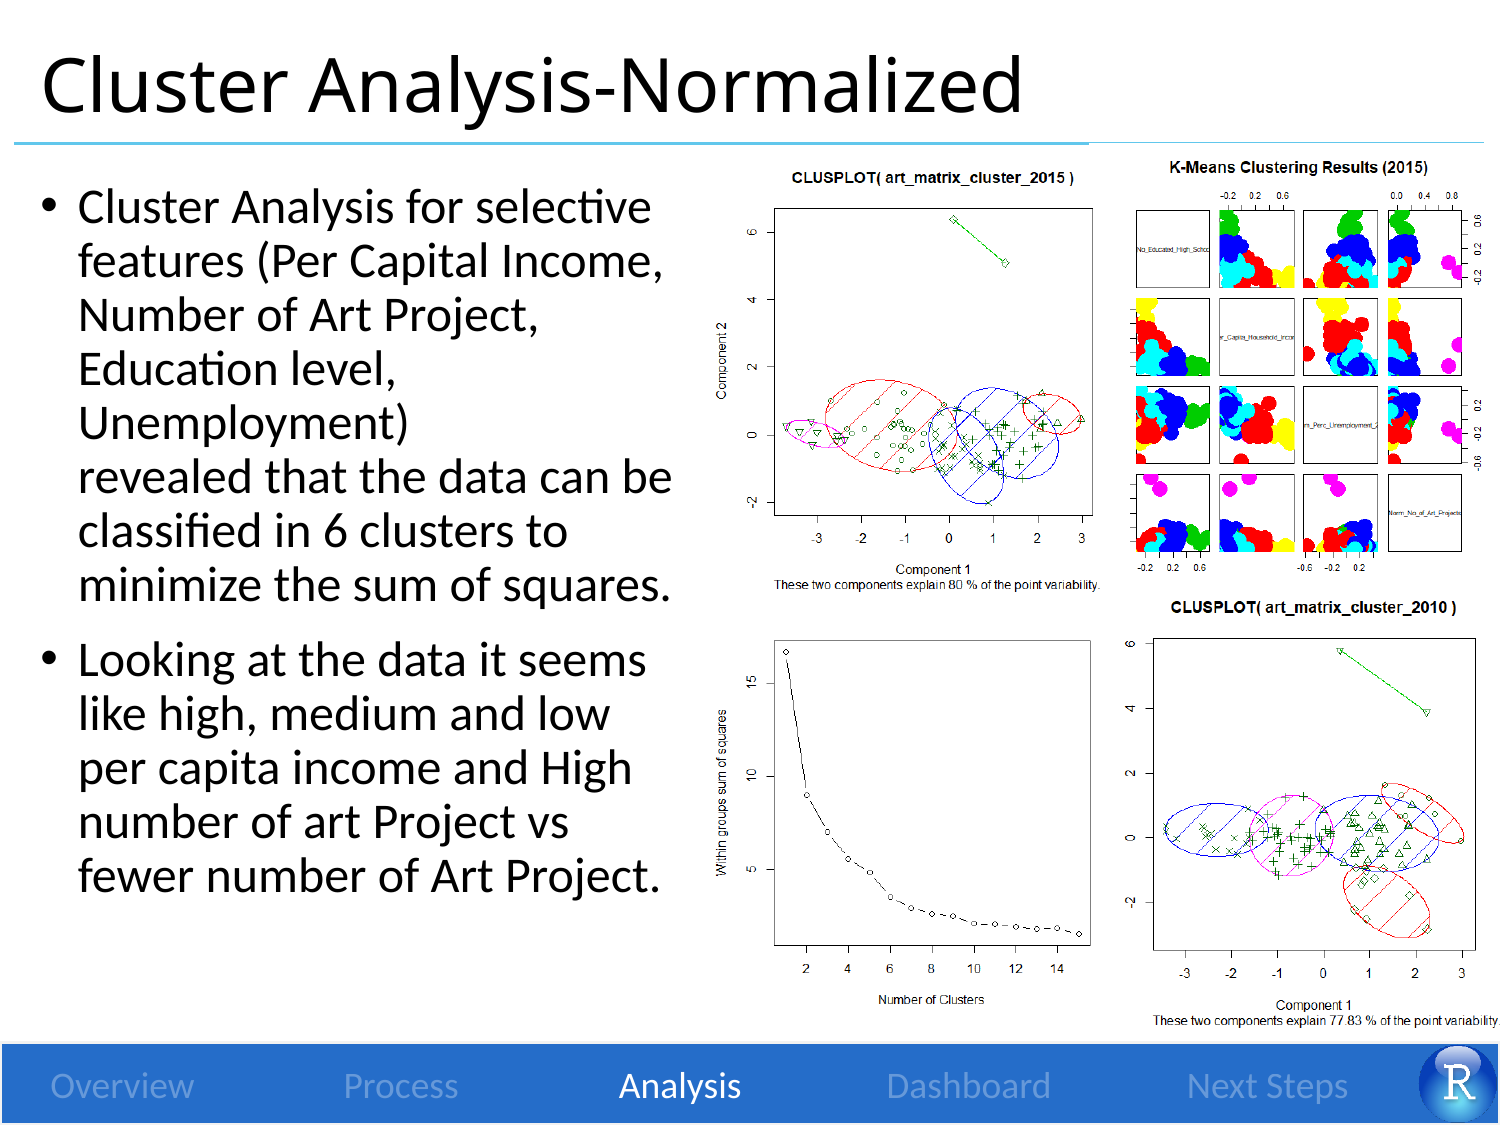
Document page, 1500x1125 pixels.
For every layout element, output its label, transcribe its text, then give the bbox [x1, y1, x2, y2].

picture [711, 143, 1500, 1029]
title Cluster Analysis-Normalized [25, 33, 1295, 144]
picture [1418, 1044, 1497, 1123]
list Cluster Analysis for selective features (Per Capital Income, Number of Art Project, Education level, Unemployment) revealed that the data can be classified in 6 clusters to minimize the sum of squares. Looking at the data it seems like high, medium and low per capita income and High number of art Project vs fewer number of Art Project. [25, 172, 705, 1037]
